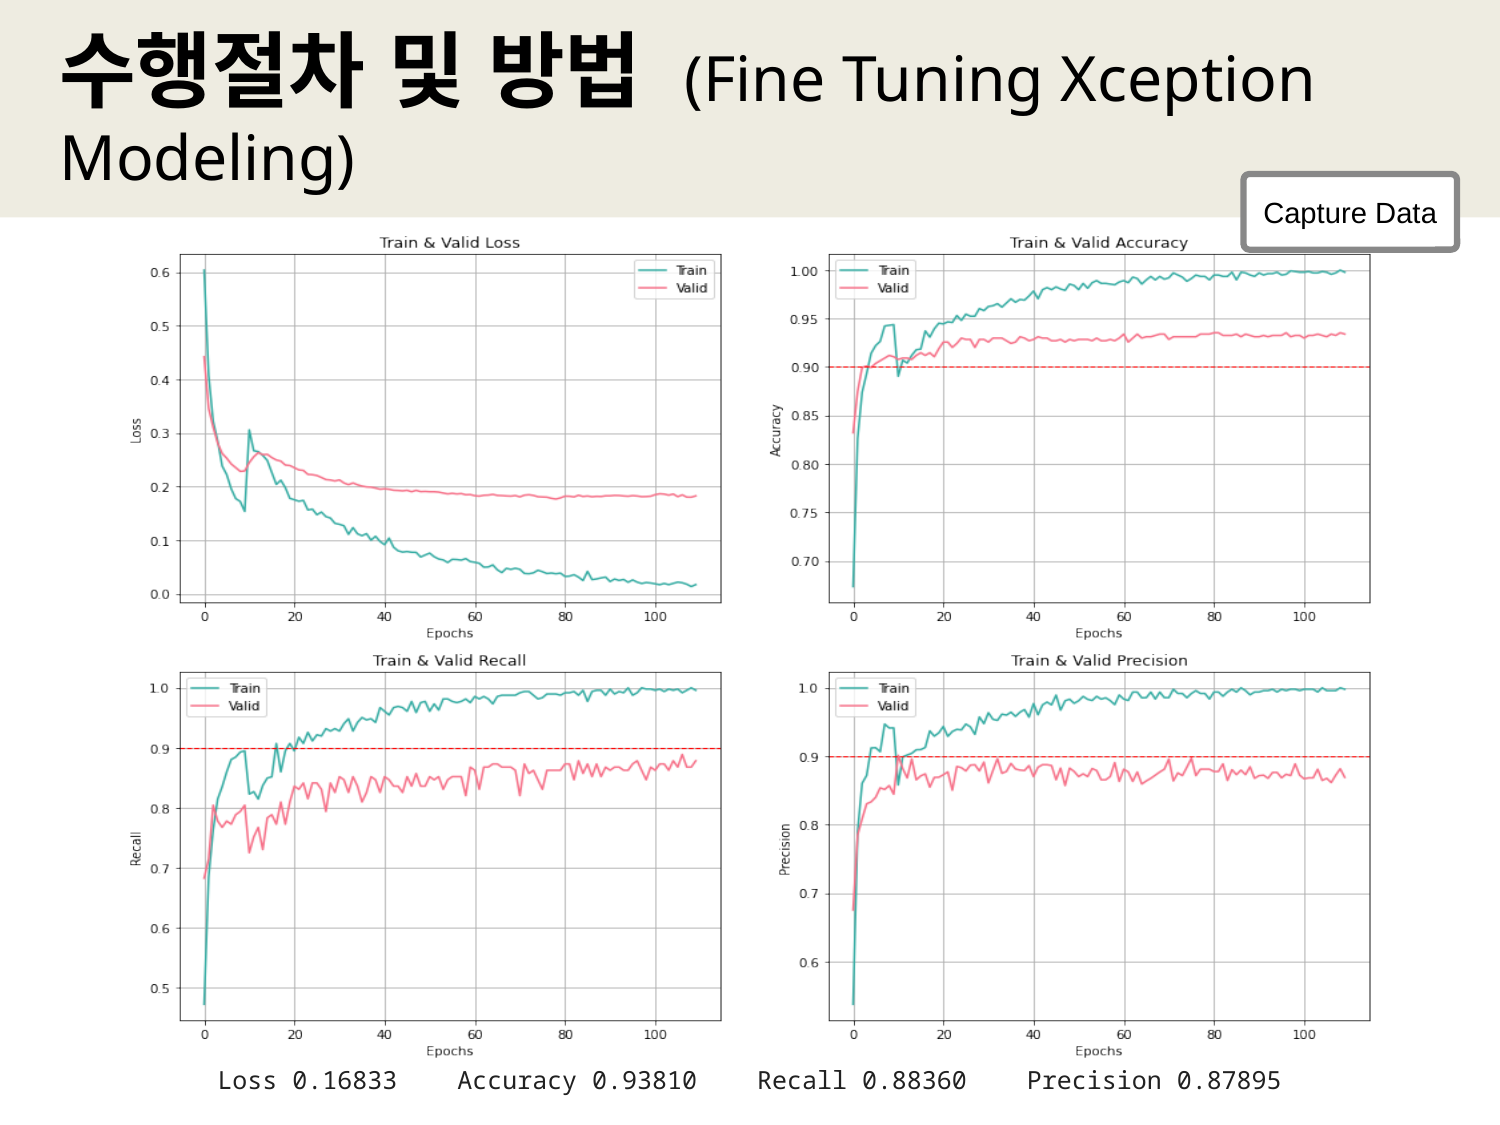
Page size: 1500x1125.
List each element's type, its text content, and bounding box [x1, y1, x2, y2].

text_box 수행절차 및 방법 (Fine Tuning Xception Modeling) [44, 61, 1438, 150]
picture [121, 228, 1379, 1065]
text_box Capture Data [1243, 173, 1458, 250]
text_box [0, 0, 1500, 218]
text_box Loss 0.16833 Accuracy 0.93810 Recall 0.88360 Precision 0.87895 [190, 1073, 1310, 1110]
